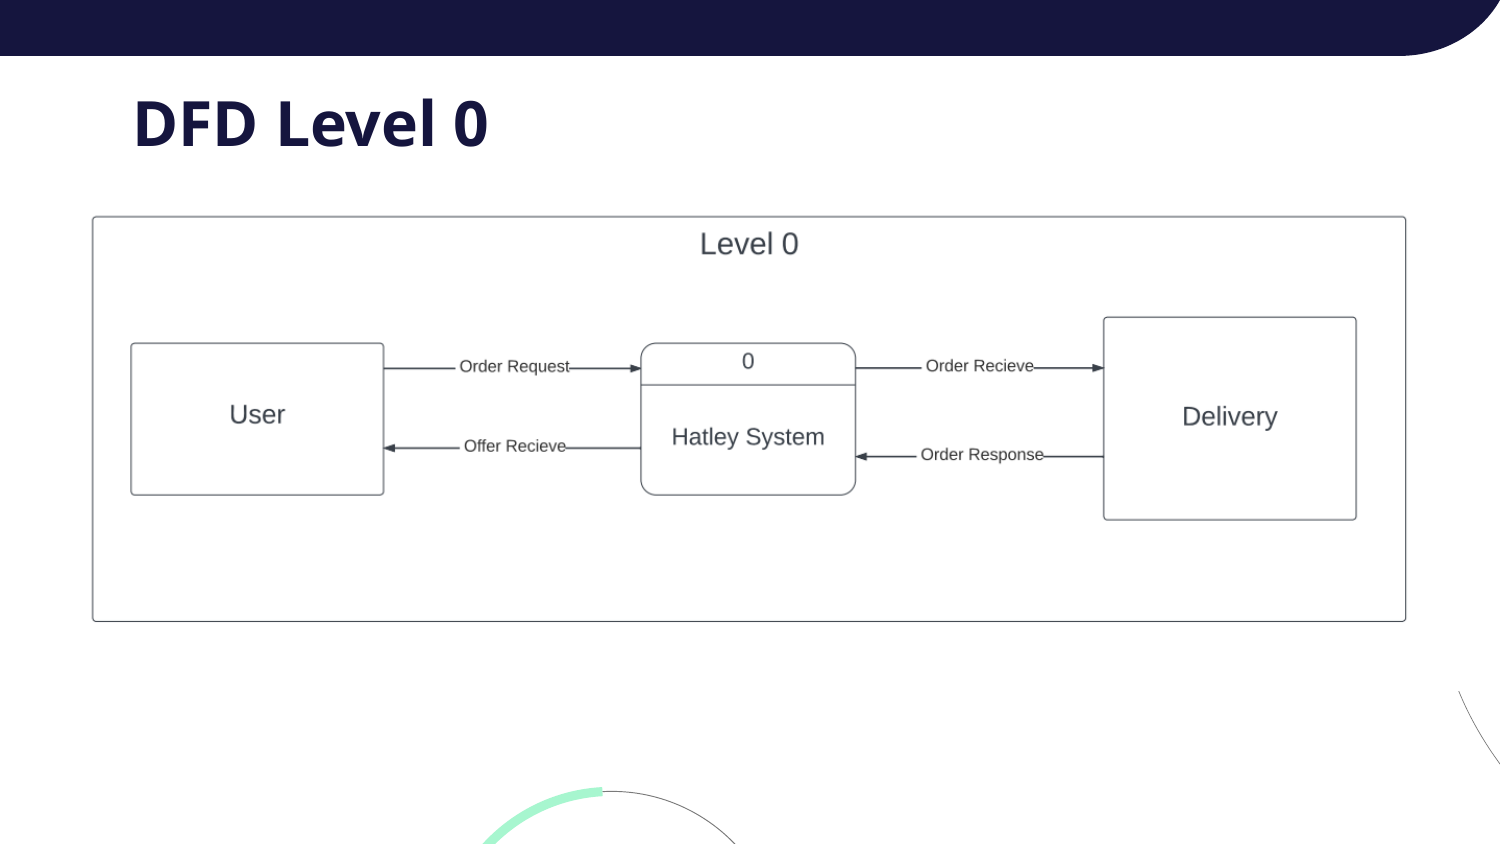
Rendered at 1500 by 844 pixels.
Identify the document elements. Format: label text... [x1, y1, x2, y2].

title DFD Level 0 [116, 68, 1383, 151]
picture [0, 153, 1500, 691]
